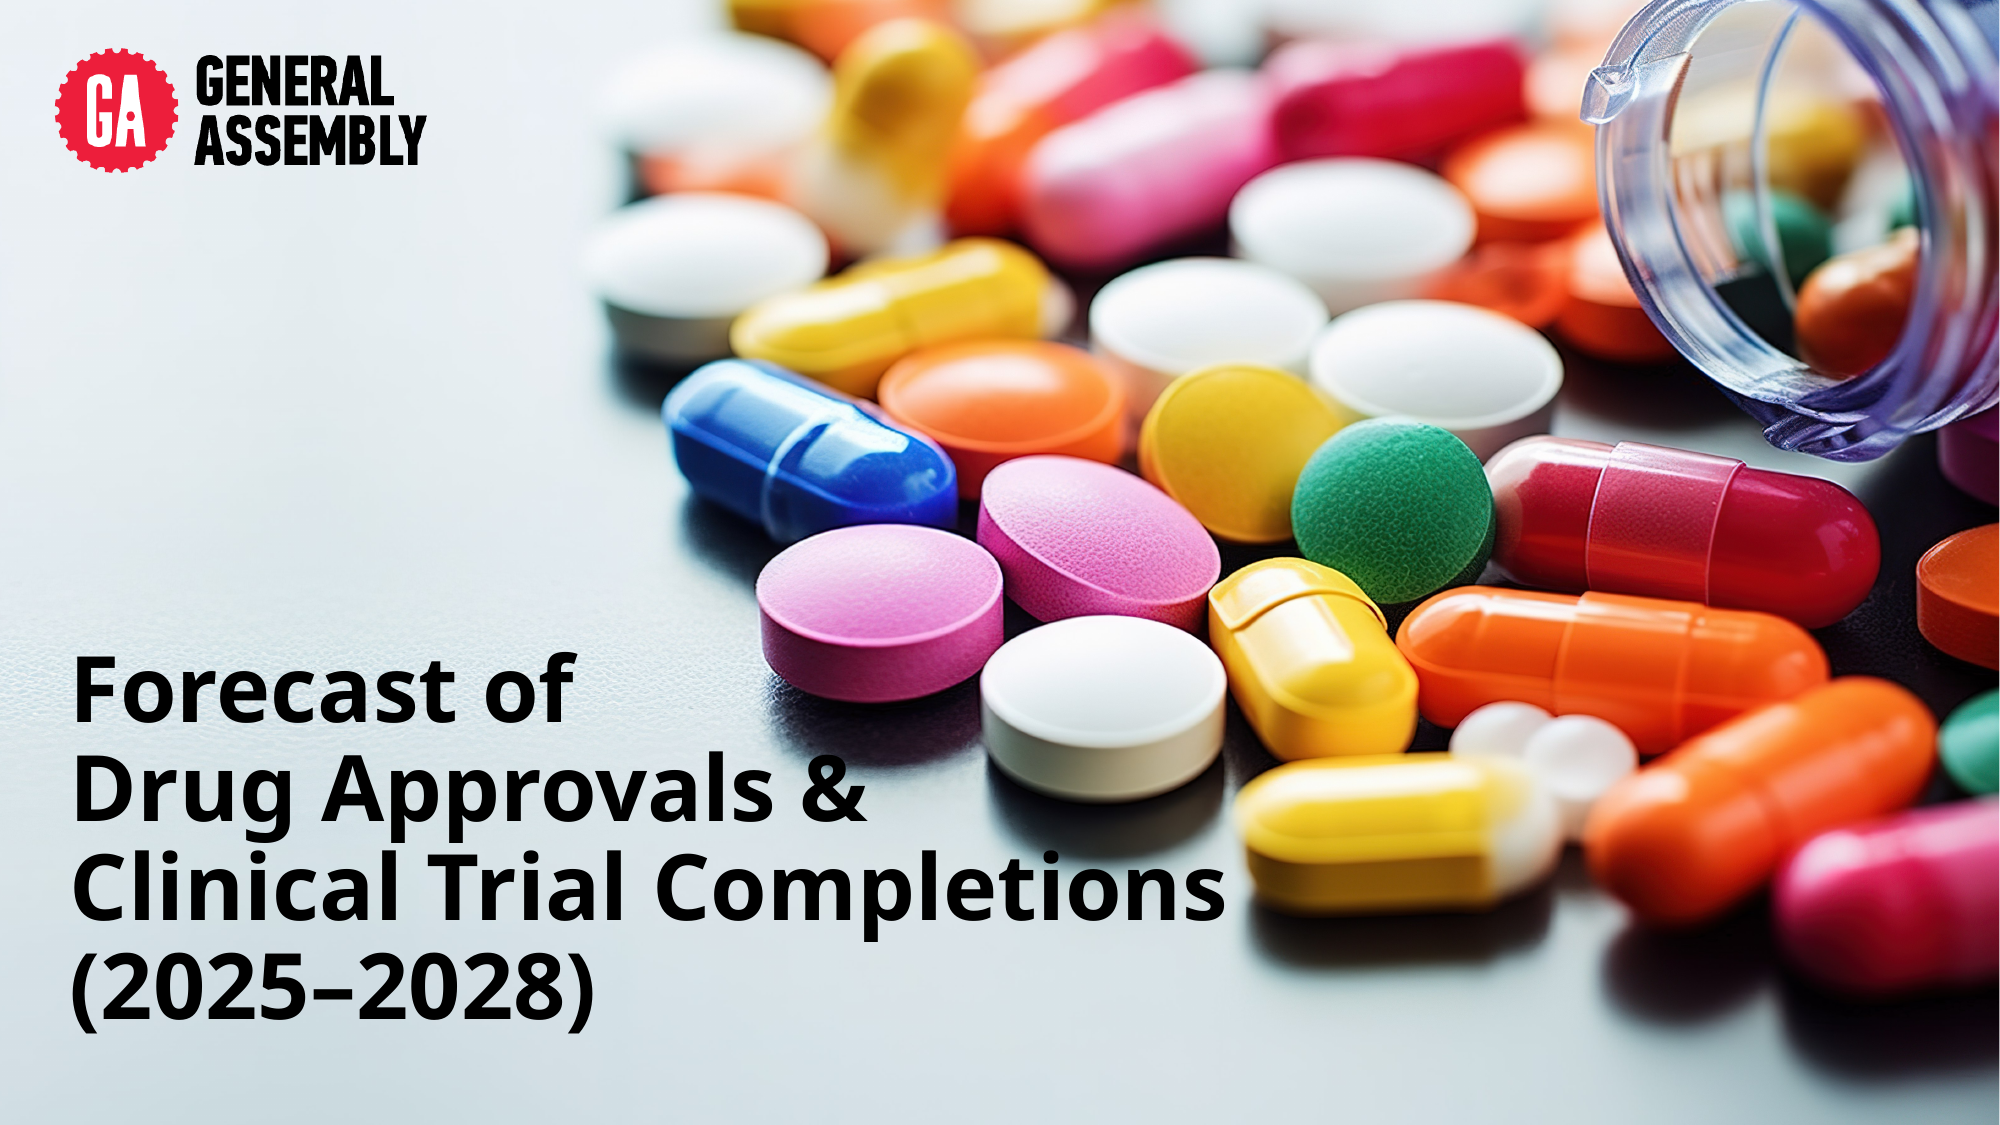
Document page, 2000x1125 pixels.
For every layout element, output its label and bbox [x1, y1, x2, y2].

picture [54, 47, 428, 174]
text_box [0, 0, 2000, 1125]
